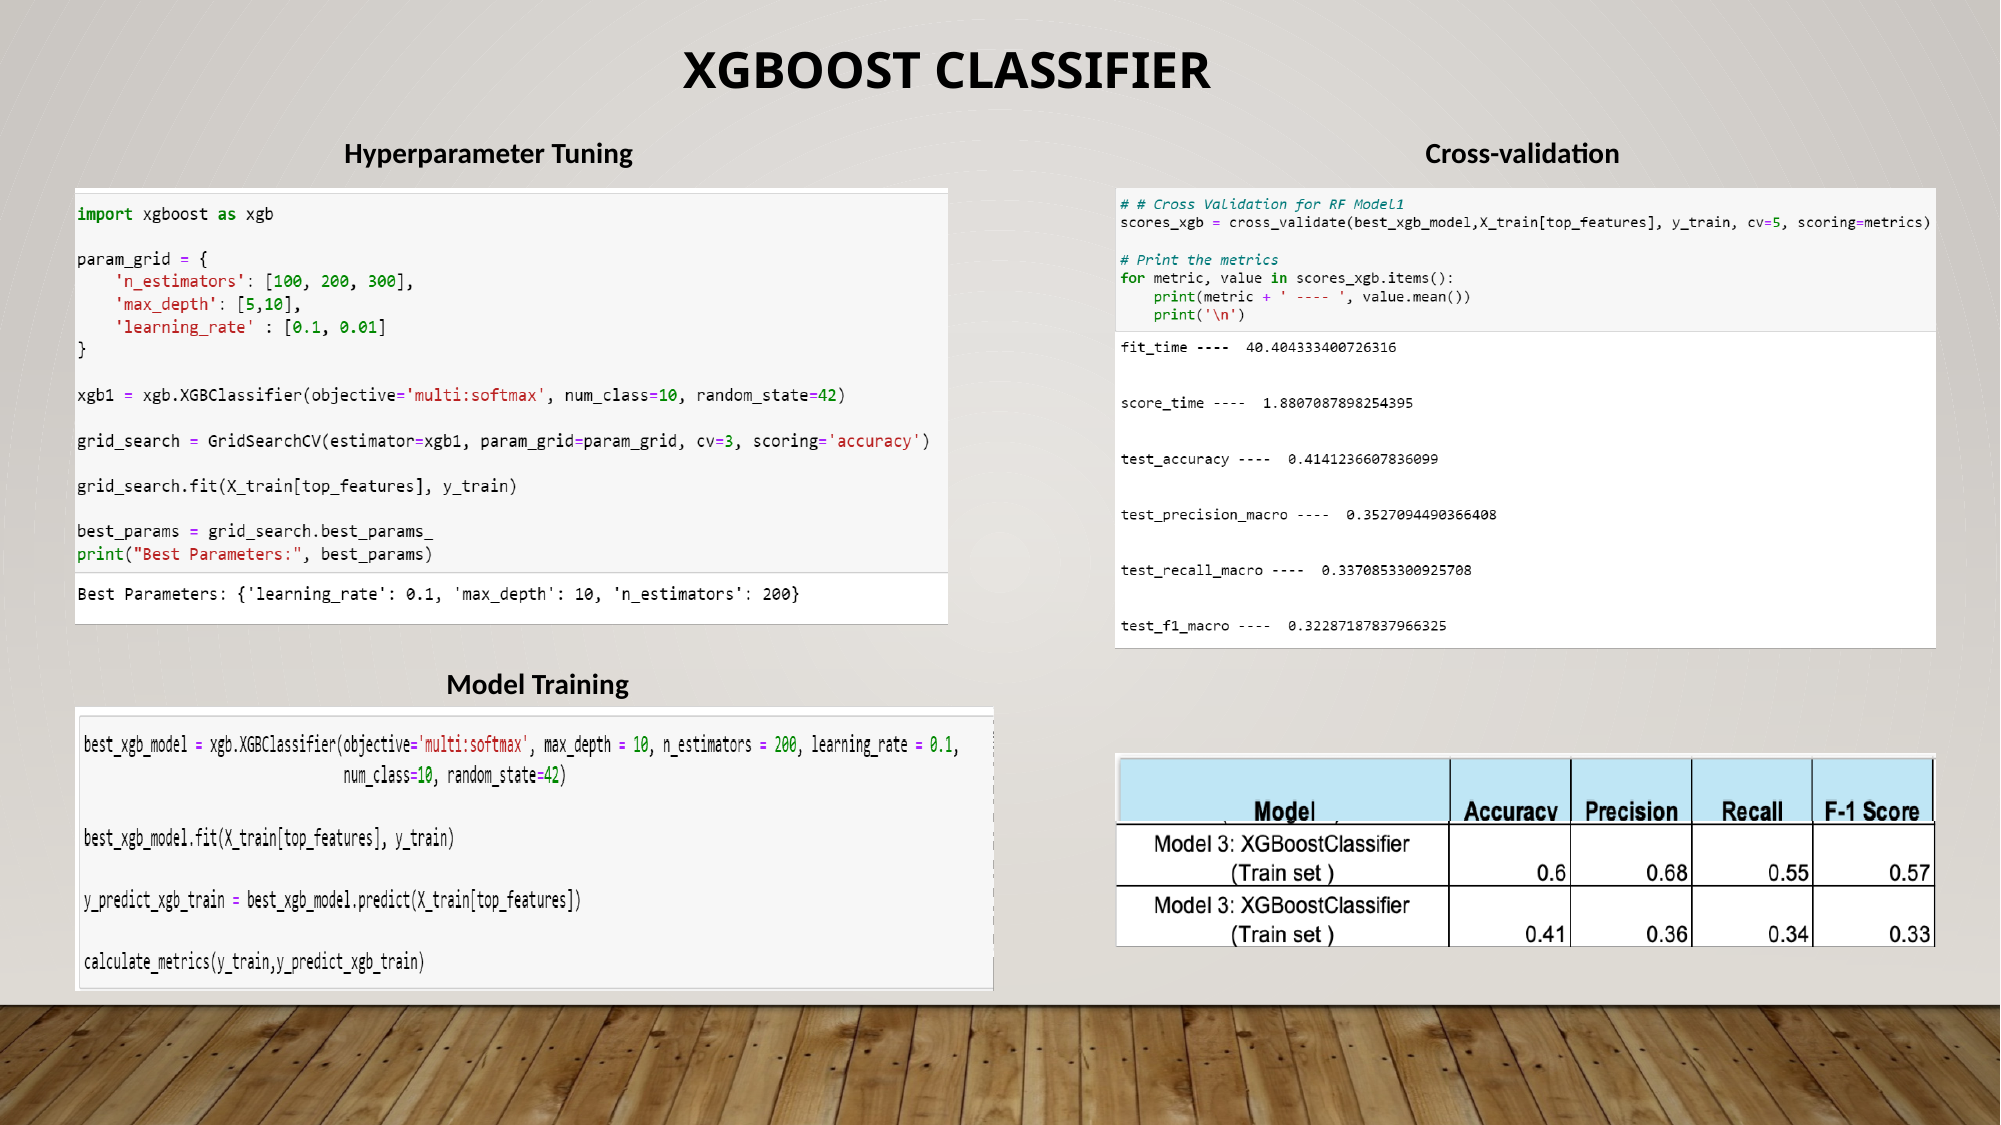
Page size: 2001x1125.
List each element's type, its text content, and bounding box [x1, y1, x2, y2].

picture [0, 1005, 2000, 1125]
picture [74, 706, 995, 991]
picture [74, 188, 948, 626]
picture [1115, 188, 1937, 650]
text_box Hyperparameter Tuning [78, 119, 899, 188]
picture [1115, 753, 1937, 947]
text_box Cross-validation [1116, 119, 1936, 188]
text_box XGBOOST CLASSIFIER [627, 31, 1268, 107]
text_box Model Training [78, 650, 998, 728]
